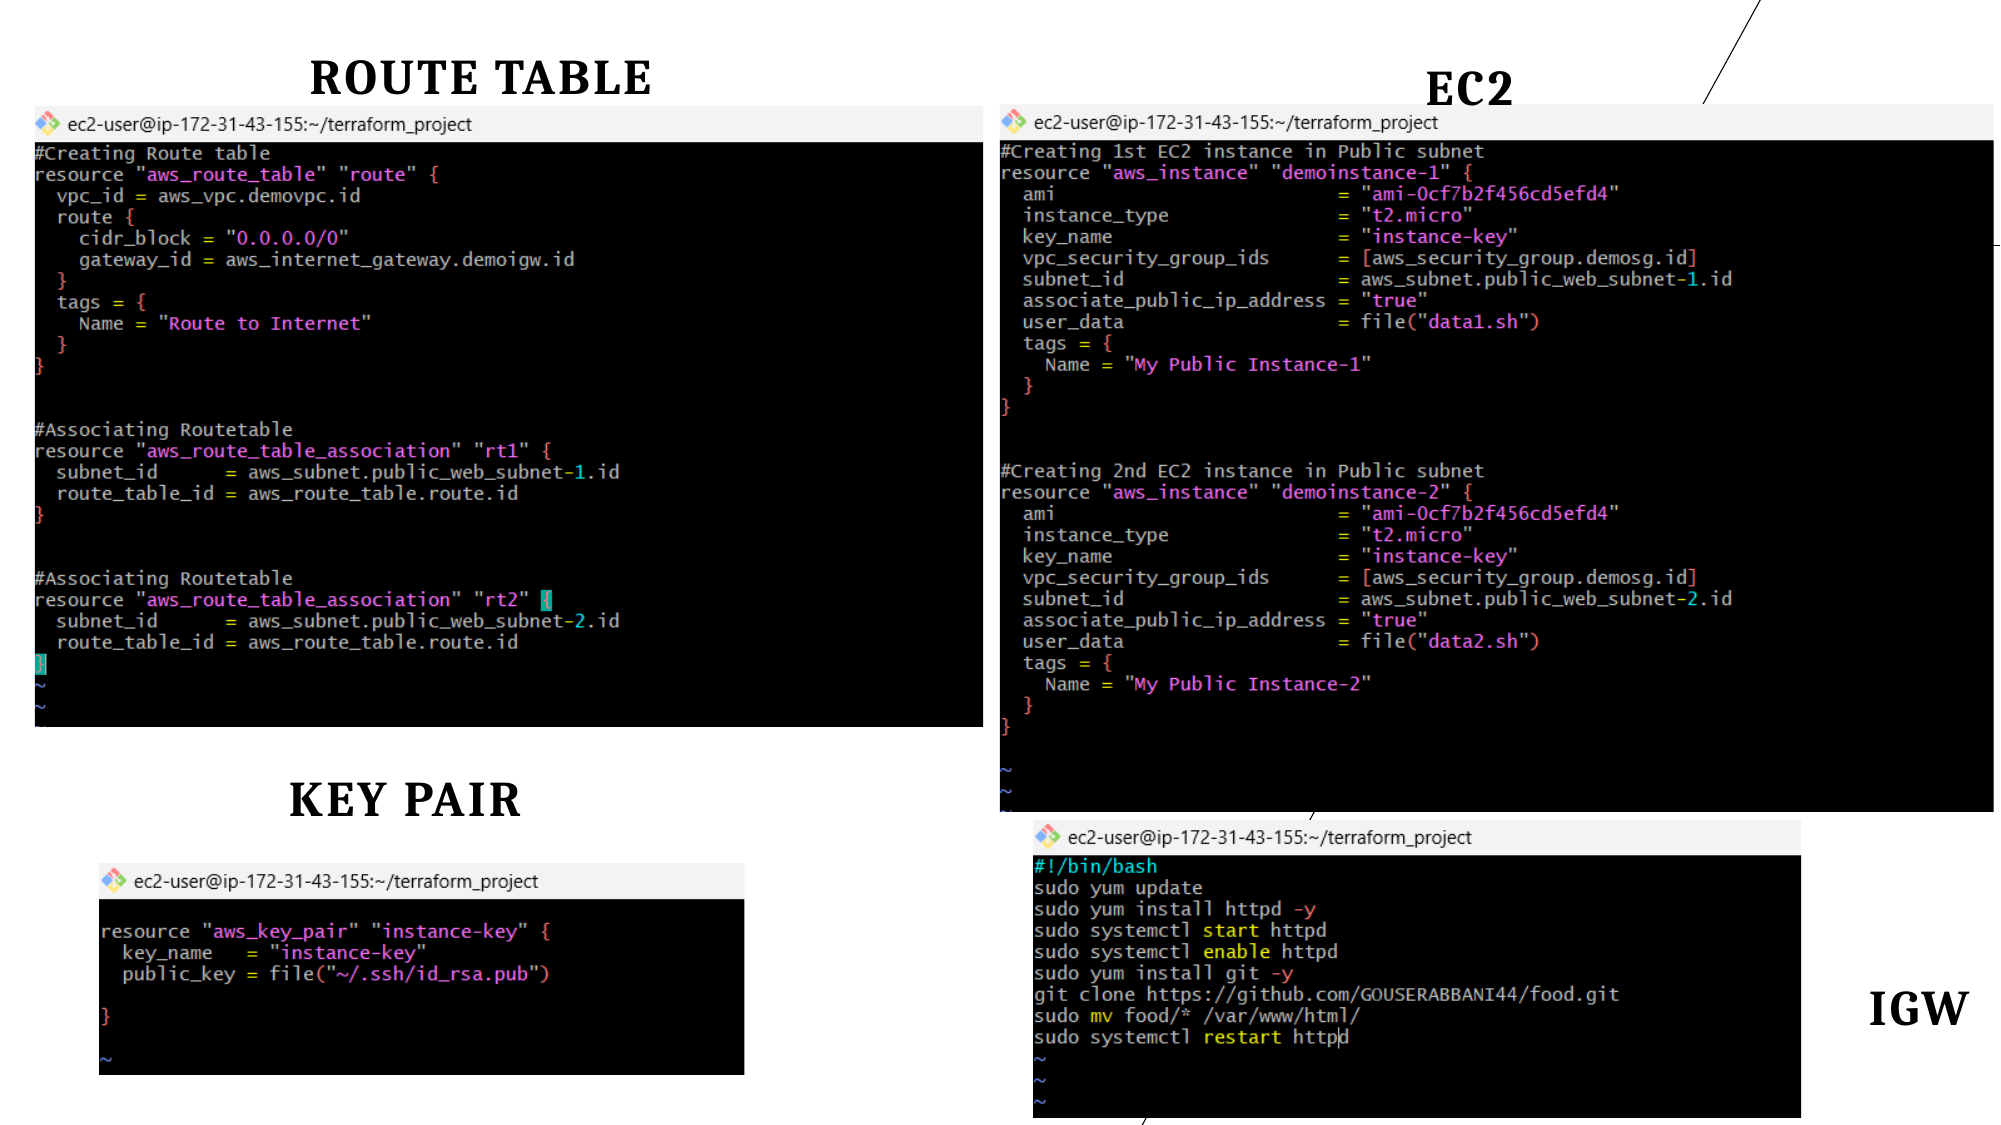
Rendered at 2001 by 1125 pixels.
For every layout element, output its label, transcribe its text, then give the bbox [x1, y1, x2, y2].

picture [999, 104, 1994, 812]
picture [1033, 819, 1802, 1118]
text_box igw [1826, 919, 2000, 1044]
text_box ec2 [1376, 0, 1563, 104]
text_box Route table [272, 0, 689, 106]
text_box Key pair [253, 727, 556, 835]
picture [34, 106, 984, 727]
picture [99, 863, 745, 1075]
